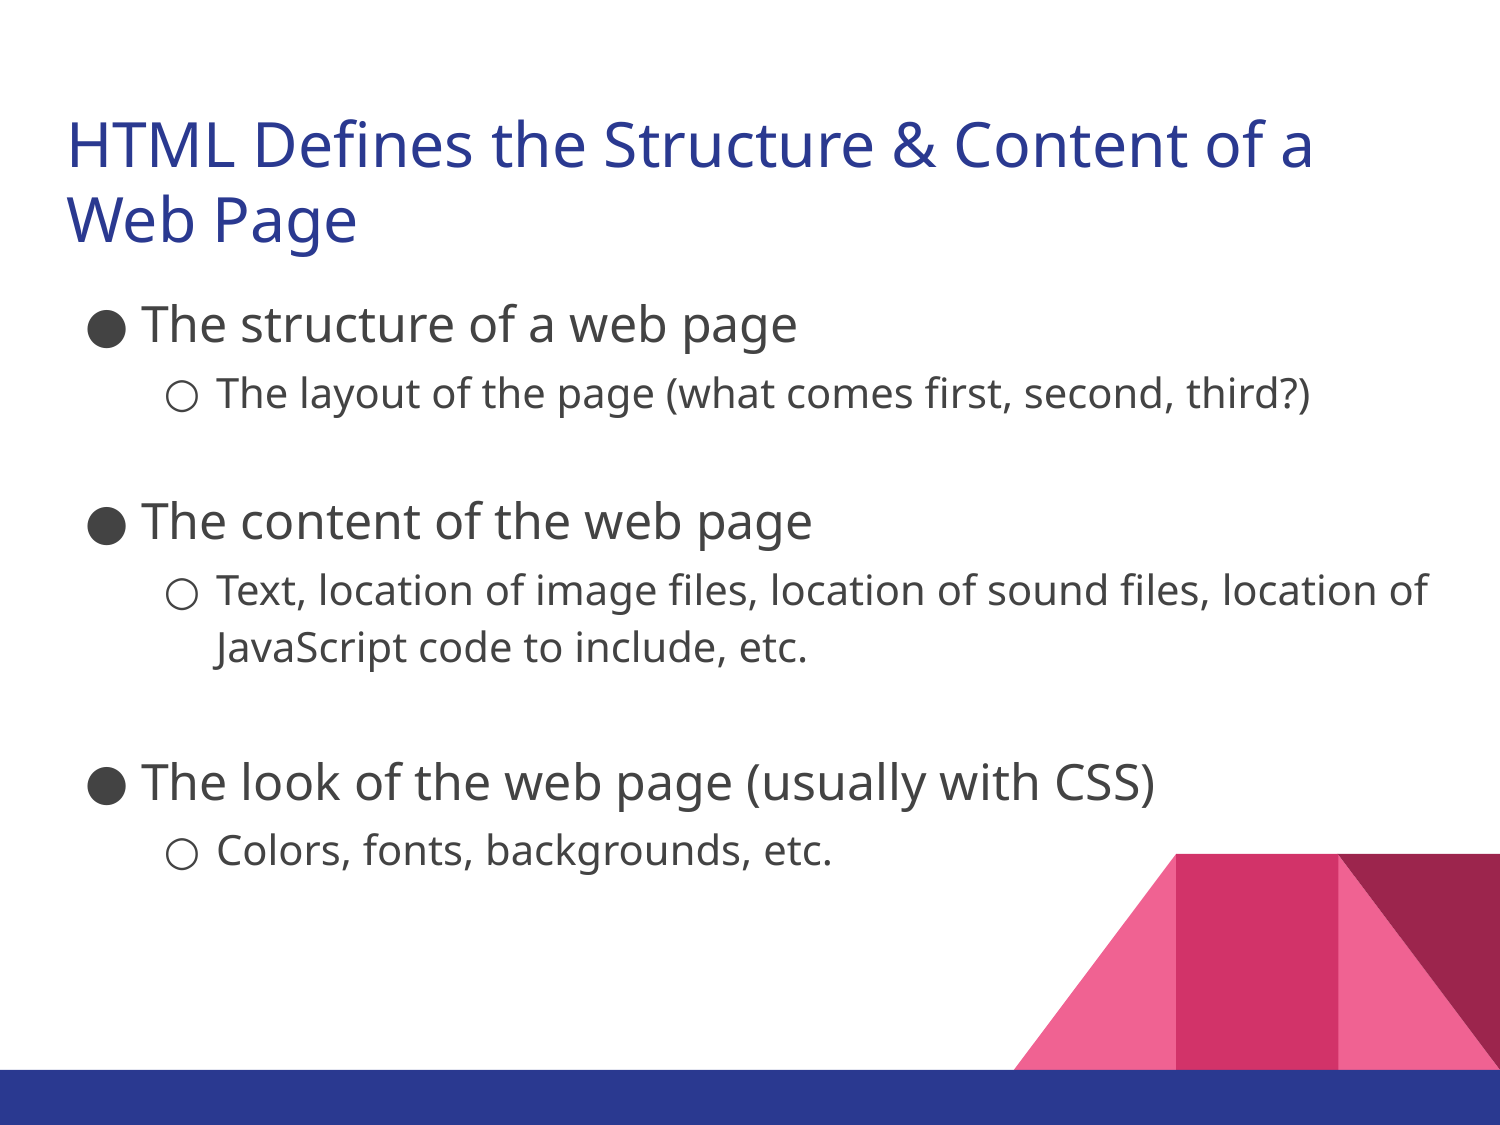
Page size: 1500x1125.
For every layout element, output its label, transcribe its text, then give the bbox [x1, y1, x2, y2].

title HTML Defines the Structure & Content of a Web Page [51, 89, 1449, 268]
list The structure of a web page The layout of the page (what comes first, second, third?) The content of the web page Text, location of image files, location of sound files, location of JavaScript code to include, etc. The look of the web page (usually with CSS) Colors, fonts, backgrounds, etc. [51, 268, 1449, 1000]
